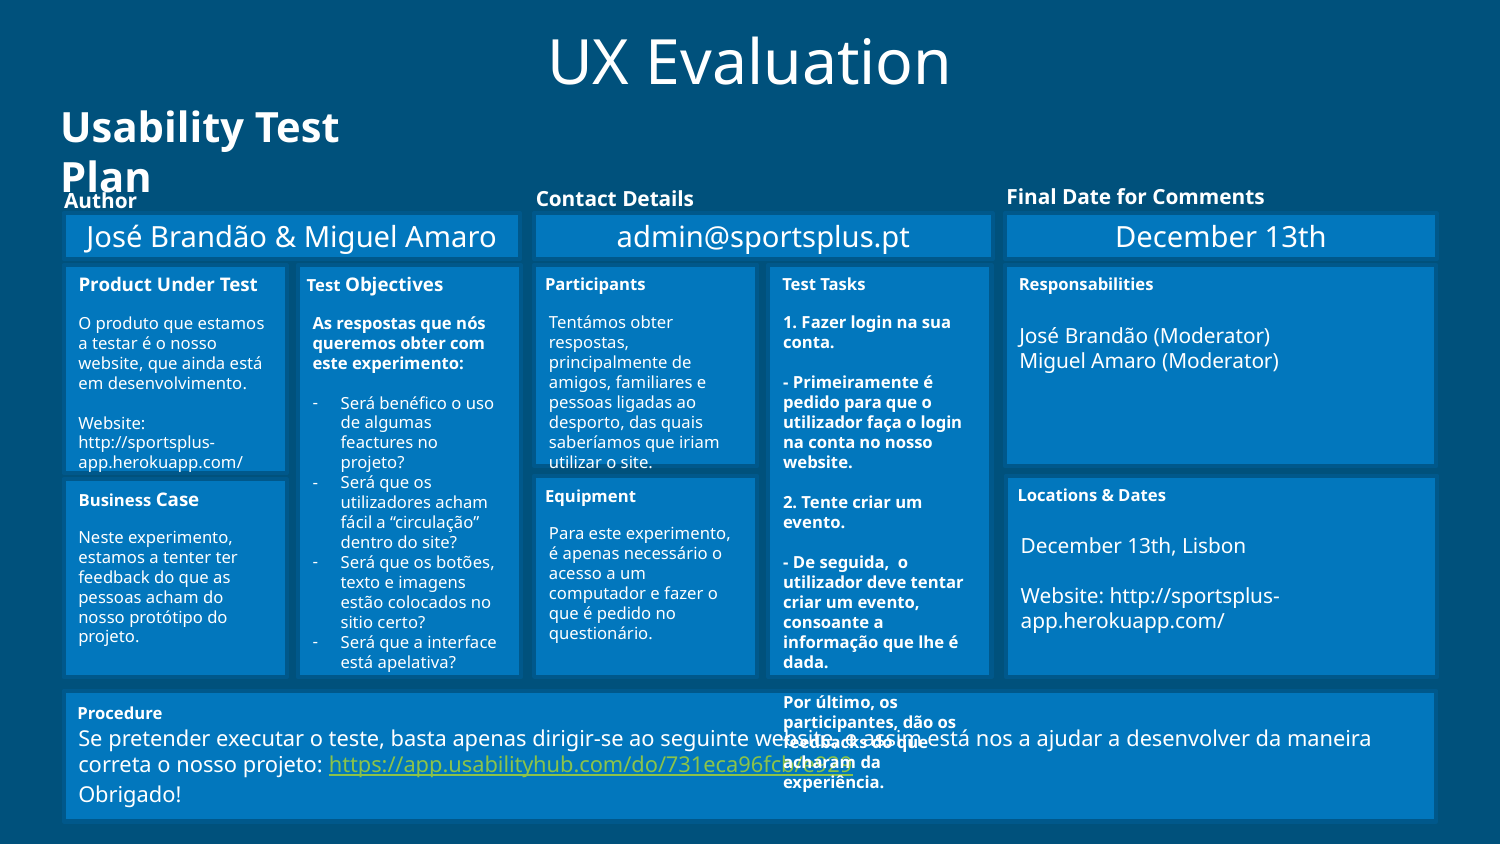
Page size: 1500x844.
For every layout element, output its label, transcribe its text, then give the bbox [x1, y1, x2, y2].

text_box admin@sportsplus.pt [532, 211, 995, 261]
text_box Locations & Dates [1002, 471, 1218, 518]
title UX Evaluation [63, 0, 1437, 113]
text_box December 13th, Lisbon Website: http://sportsplus-app.herokuapp.com/ [1004, 474, 1439, 679]
text_box Participants [530, 260, 746, 307]
text_box Test Tasks [767, 260, 983, 307]
text_box 1. Fazer login na sua conta. - Primeiramente é pedido para que o utilizador faça o login na conta no nosso website. 2. Tente criar um evento. - De seguida, o utilizador deve tentar criar um evento, consoante a informação que lhe é dada. Por último, os participantes, dão os feedbacks do que acharam da experiência. [766, 263, 994, 679]
text_box Contact Details [520, 175, 737, 221]
text_box Business Case [63, 475, 279, 522]
text_box Product Under Test [63, 260, 279, 307]
text_box Usability Test Plan [45, 112, 455, 189]
text_box José Brandão (Moderator) Miguel Amaro (Moderator) [1003, 263, 1438, 468]
text_box December 13th [1003, 211, 1439, 261]
text_box O produto que estamos a testar é o nosso website, que ainda está em desenvolvimento. Website: http://sportsplus-app.herokuapp.com/ [62, 263, 289, 475]
text_box Neste experimento, estamos a tenter ter feedback do que as pessoas acham do nosso protótipo do projeto. [62, 477, 289, 679]
text_box Final Date for Comments [991, 173, 1288, 219]
text_box José Brandão & Miguel Amaro [62, 211, 522, 261]
text_box Author [49, 176, 265, 223]
text_box Test Objectives [291, 260, 508, 307]
text_box Se pretender executar o teste, basta apenas dirigir-se ao seguinte website, e assim está nos a ajudar a desenvolver da maneira correta o nosso projeto: https://app.usabilityhub.com/do/731eca96fcb/e929 Obrigado! [62, 689, 1438, 824]
text_box As respostas que nós queremos obter com este experimento: Será benéfico o uso de algumas feactures no projeto? Será que os utilizadores acham fácil a “circulação” dentro do site? Será que os botões, texto e imagens estão colocados no sitio certo? Será que a interface está apelativa? [296, 263, 523, 679]
text_box Para este experimento, é apenas necessário o acesso a um computador e fazer o que é pedido no questionário. [532, 474, 759, 679]
text_box Procedure [62, 689, 278, 736]
text_box Responsabilities [1003, 260, 1220, 307]
text_box Equipment [530, 472, 746, 519]
text_box Tentámos obter respostas, principalmente de amigos, familiares e pessoas ligadas ao desporto, das quais saberíamos que iriam utilizar o site. [532, 263, 759, 468]
